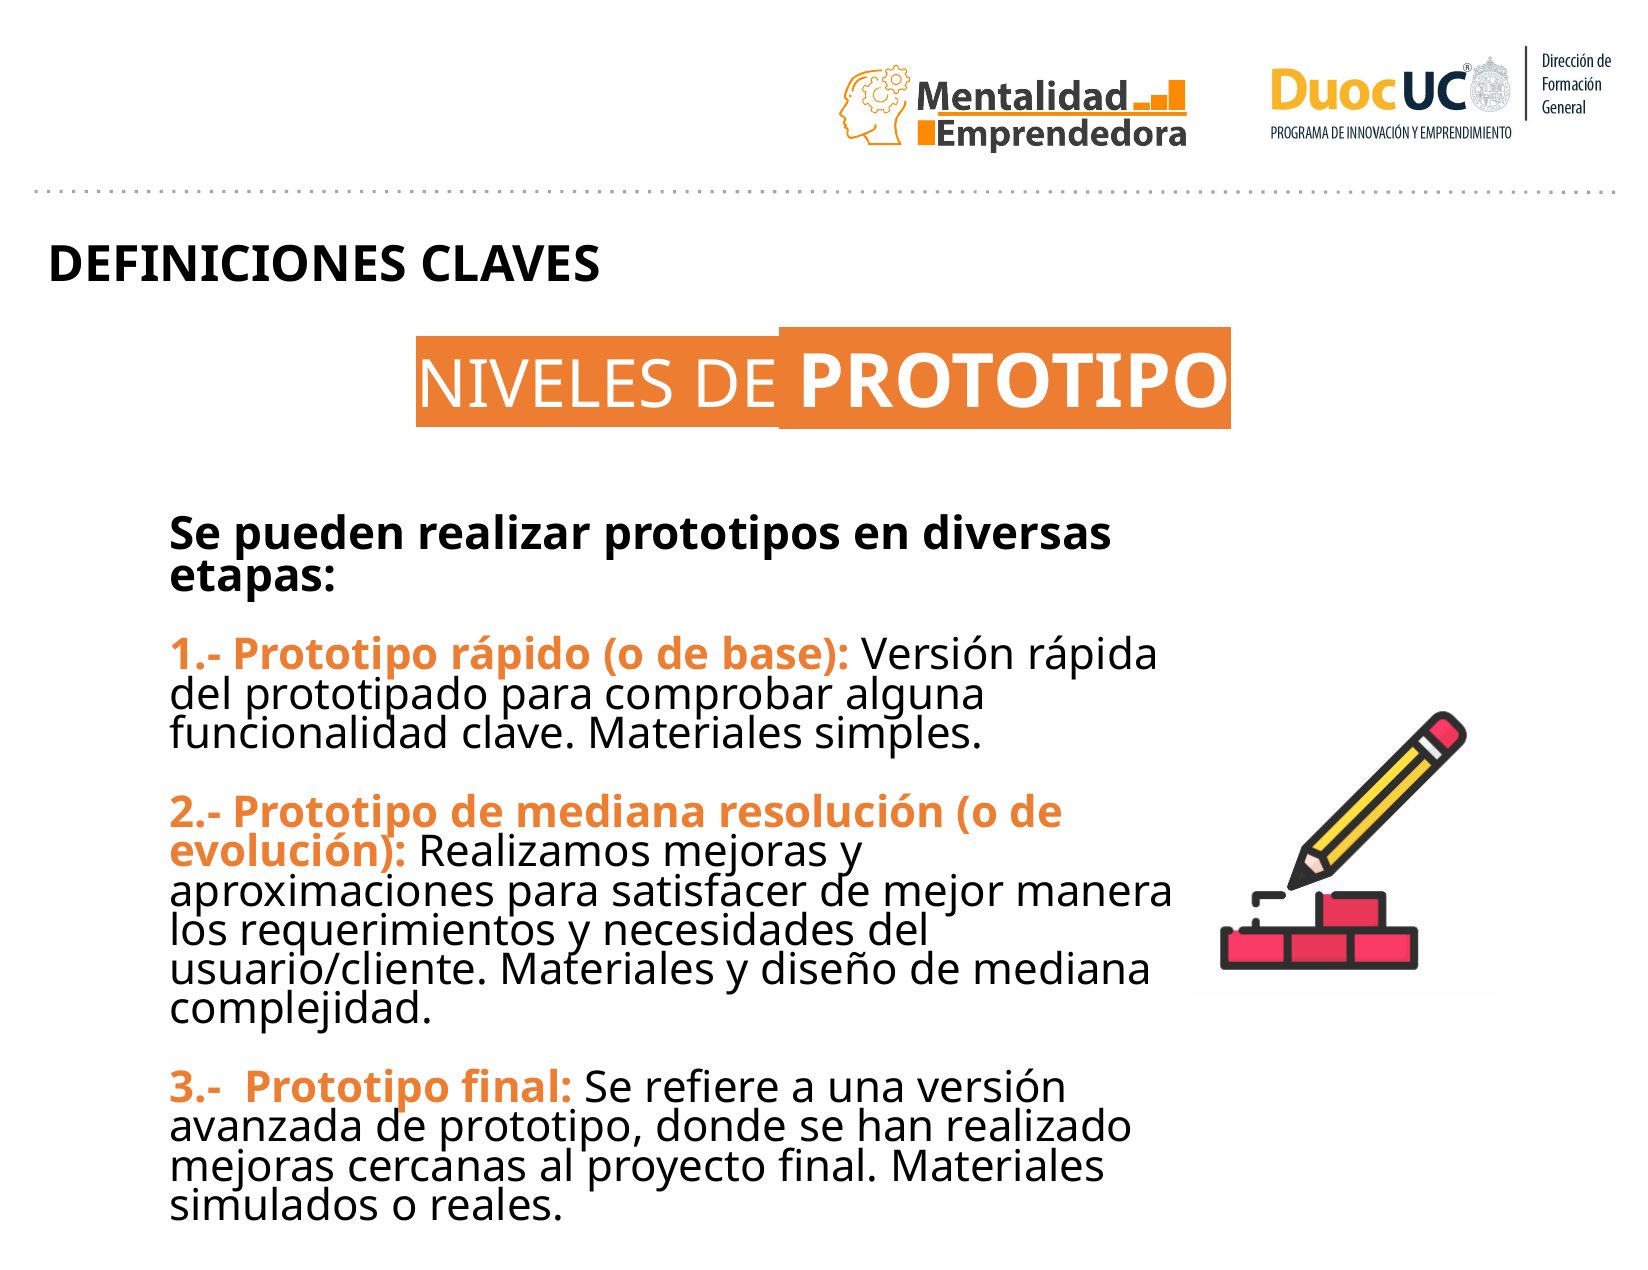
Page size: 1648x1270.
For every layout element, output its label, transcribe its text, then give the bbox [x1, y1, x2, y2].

picture [1191, 677, 1494, 997]
text_box Se pueden realizar prototipos en diversas etapas: 1.- Prototipo rápido (o de base): Versión rápida del prototipado para comprobar alguna funcionalidad clave. Materiales simples. 2.- Prototipo de mediana resolución (o de evolución): Realizamos mejoras y aproximaciones para satisfacer de mejor manera los requerimientos y necesidades del usuario/cliente. Materiales y diseño de mediana complejidad. 3.- Prototipo final: Se refiere a una versión avanzada de prototipo, donde se han realizado mejoras cercanas al proyecto final. Materiales simulados o reales. [154, 501, 1192, 1126]
text_box NIVELES DE PROTOTIPO [0, 317, 1648, 440]
picture [838, 64, 1187, 153]
text_box DEFINICIONES CLAVES [32, 207, 1204, 317]
picture [1249, 45, 1626, 160]
